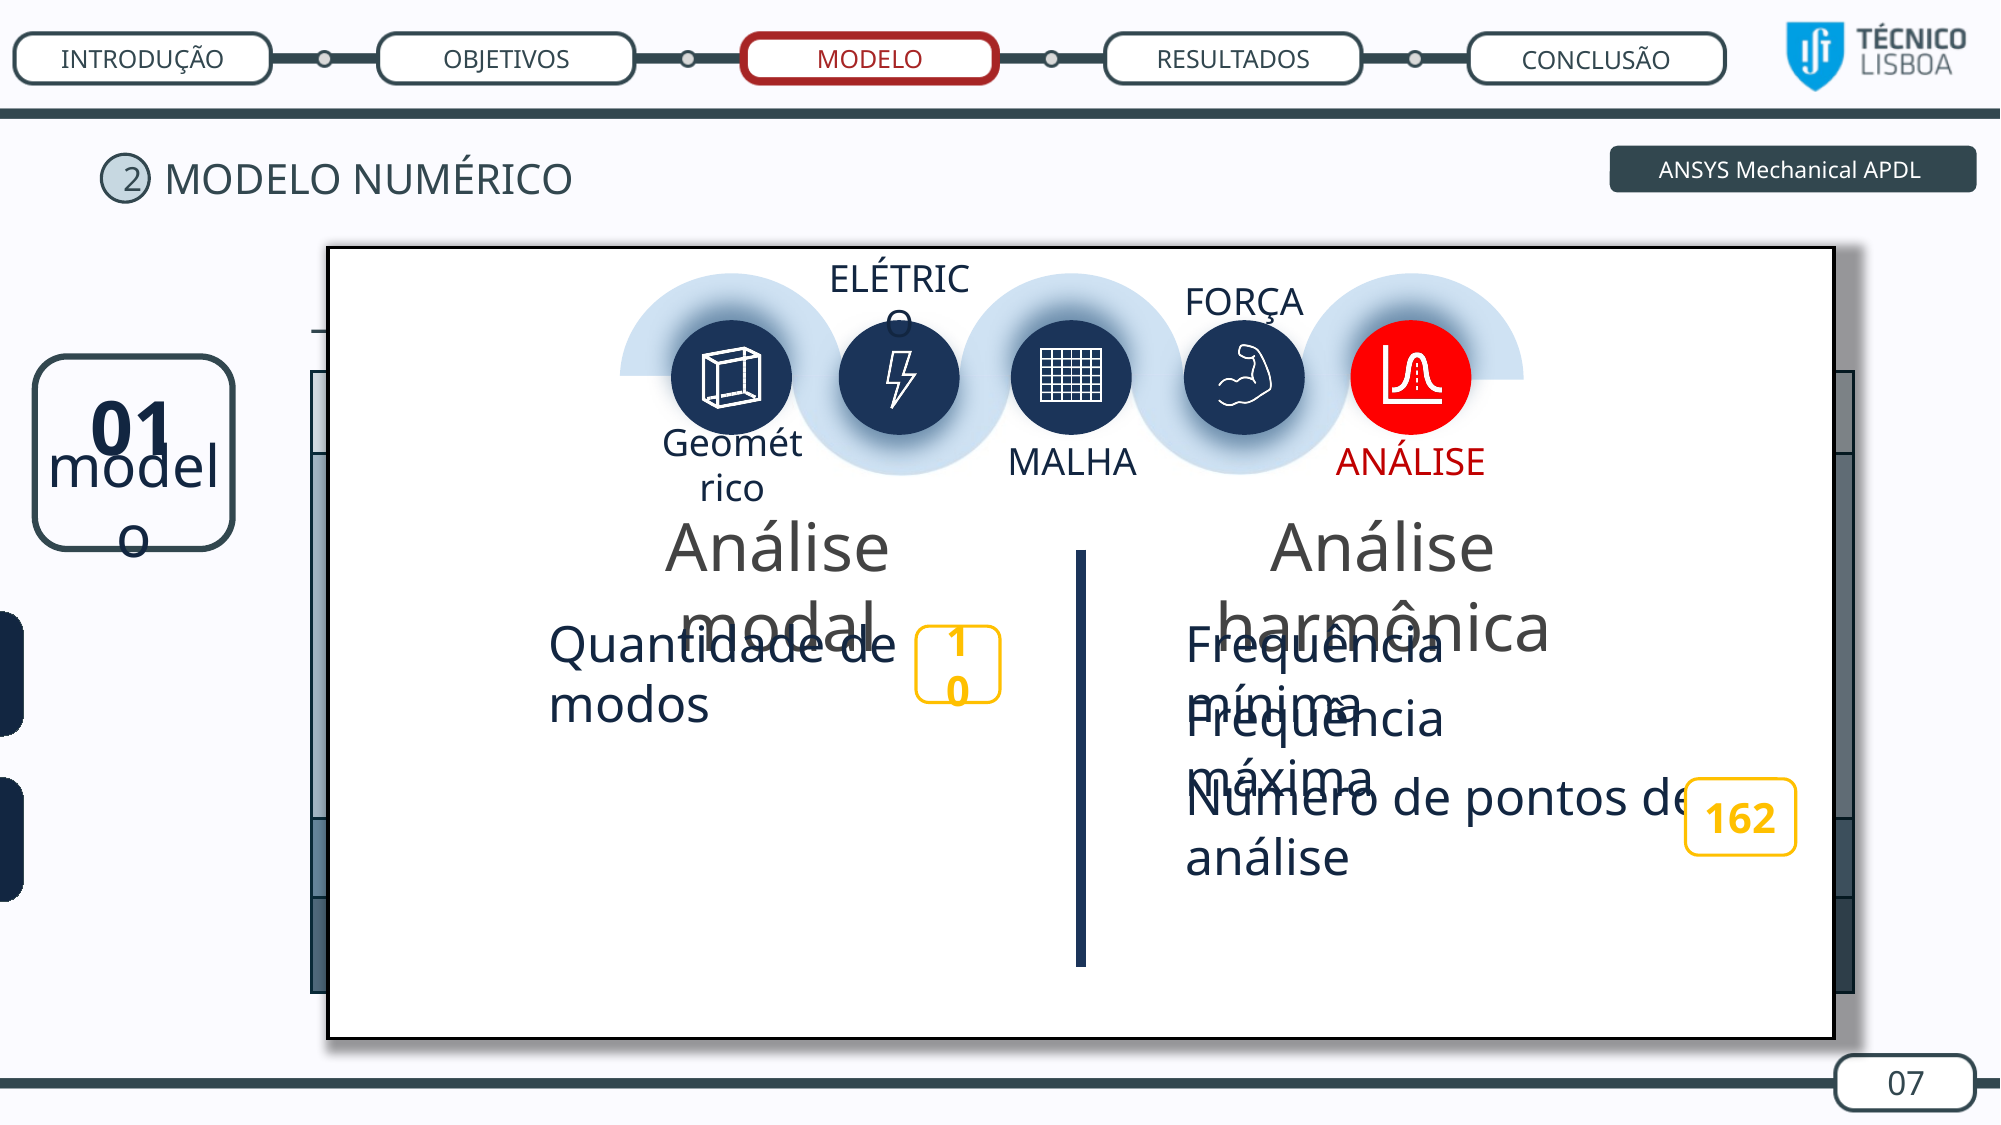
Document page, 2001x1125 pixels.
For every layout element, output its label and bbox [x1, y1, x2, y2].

picture [0, 0, 2000, 1125]
text_box [1040, 348, 1103, 402]
